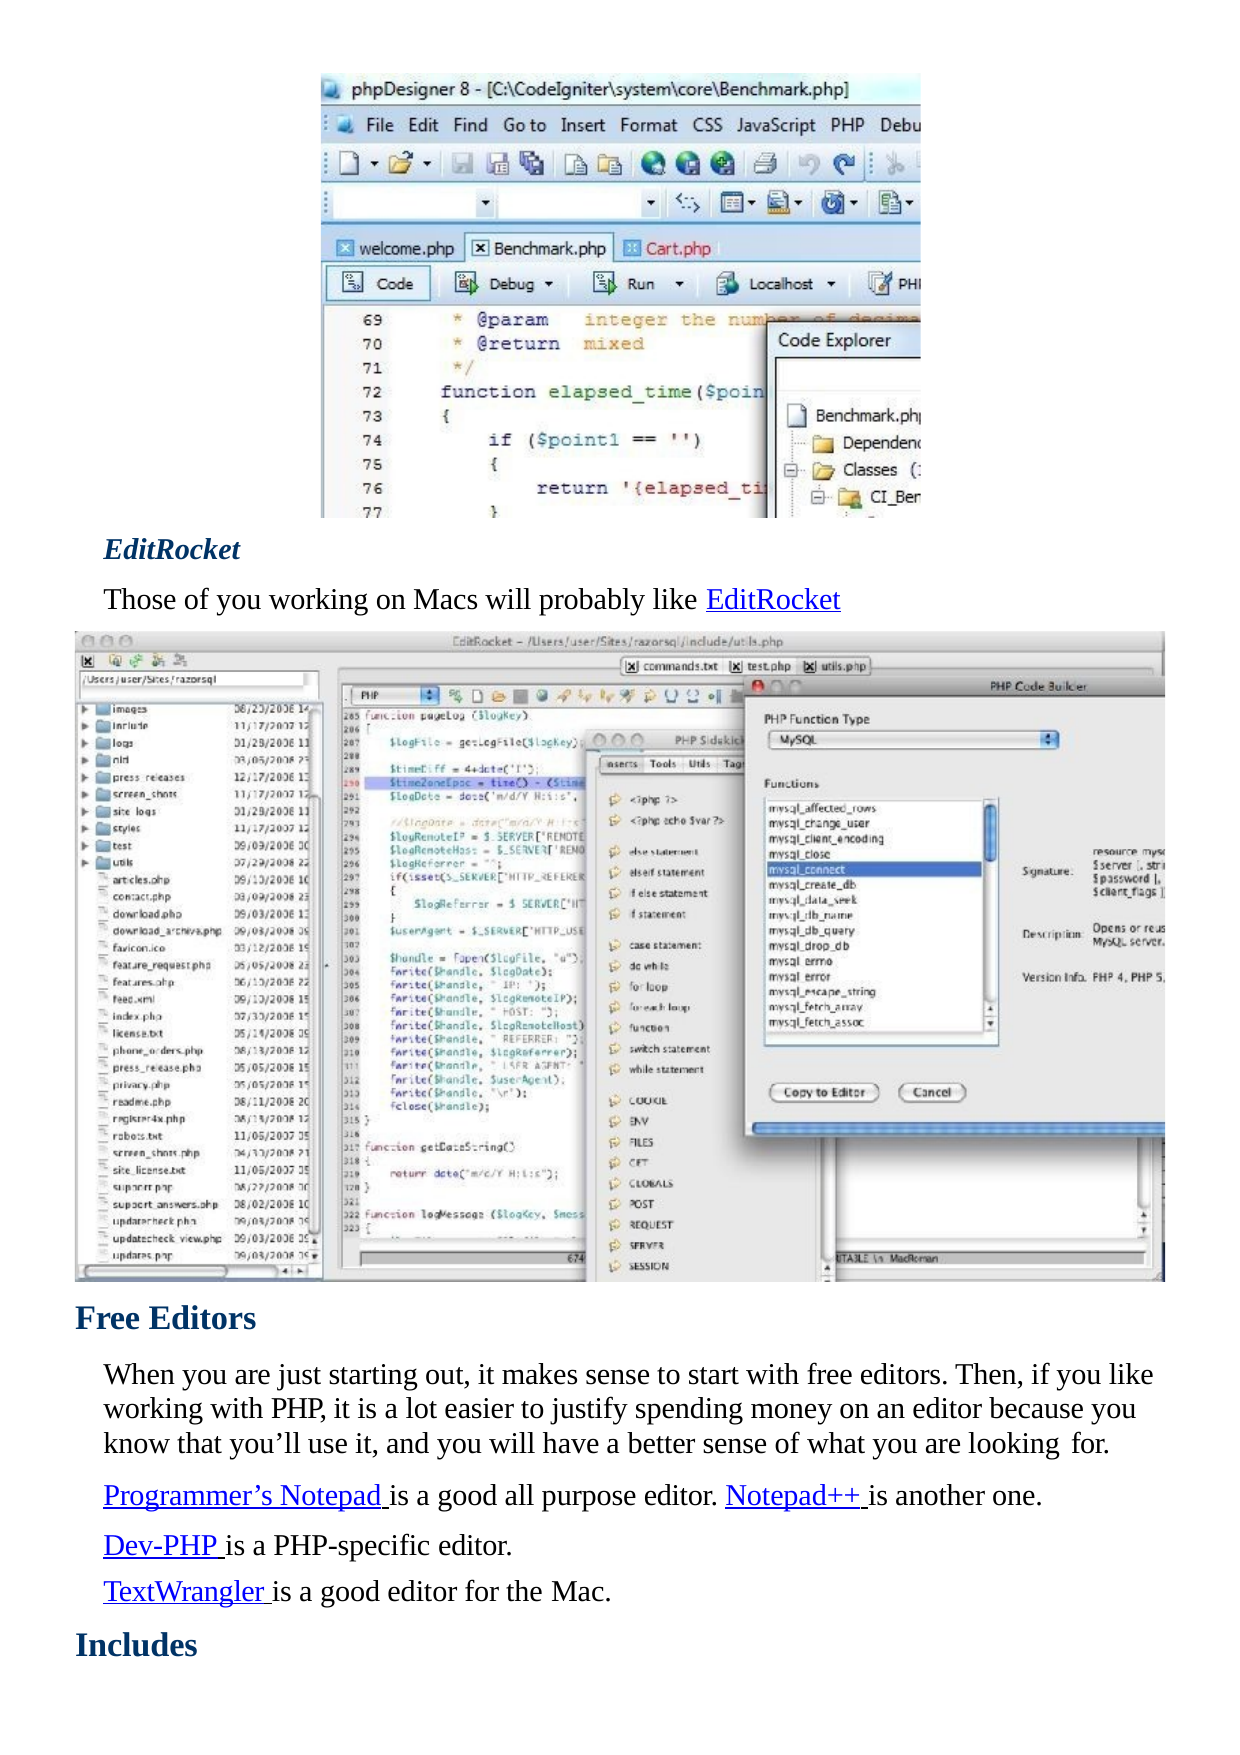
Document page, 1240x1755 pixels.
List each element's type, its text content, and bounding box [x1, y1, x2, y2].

text_box EditRocket Those of you working on Macs will probably like EditRocket [101, 514, 845, 616]
text_box [74, 631, 1166, 1282]
text_box [320, 73, 921, 518]
text_box Free Editors When you are just starting out, it makes sense to start with free editors. Then, if you like working with PHP, it is a lot easier to justify spending money on an editor because you know that you’ll use it, and you will have a better sense of what you are looking for. Programmer’s Notepad is a good all purpose editor. Notepad++ is another one. Dev-PHP is a PHP-specific editor. TextWrangler is a good editor for the Mac. Includes [72, 1273, 1165, 1664]
